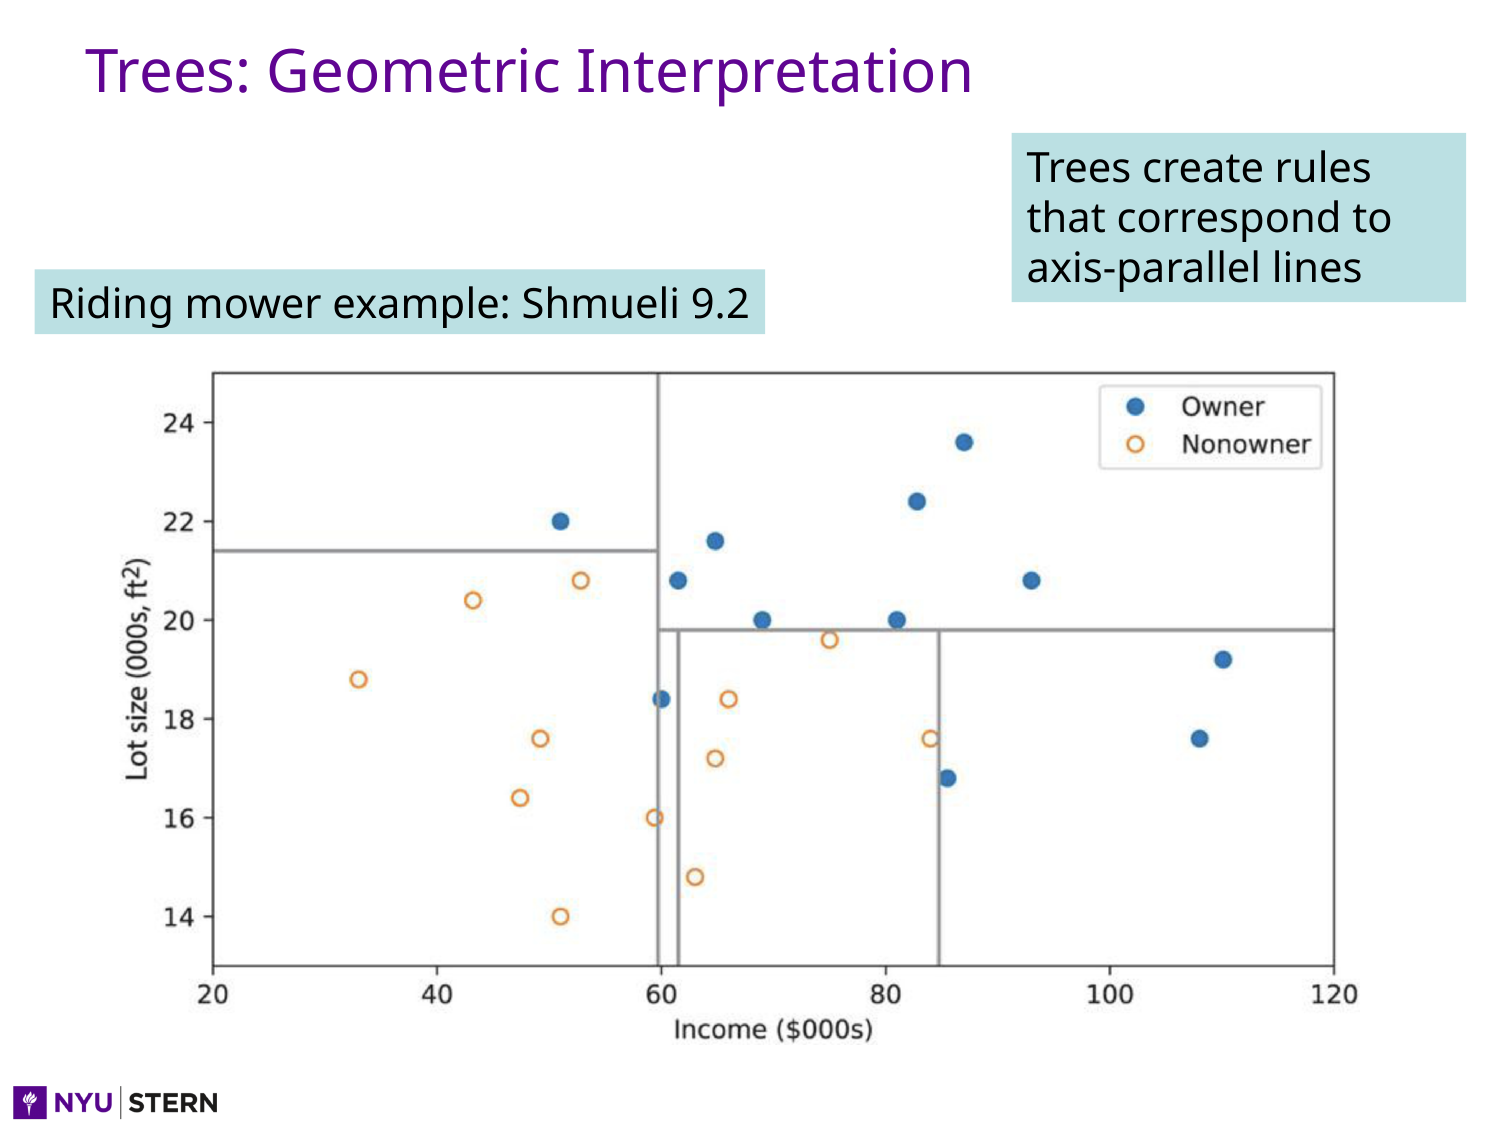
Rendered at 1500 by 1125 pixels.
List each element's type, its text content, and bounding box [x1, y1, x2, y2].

text_box Riding mower example: Shmueli 9.2 [34, 269, 766, 335]
picture [0, 327, 1369, 1125]
list Trees create rules that correspond to axis-parallel lines [1011, 132, 1467, 303]
title Trees: Geometric Interpretation [27, 15, 1034, 121]
